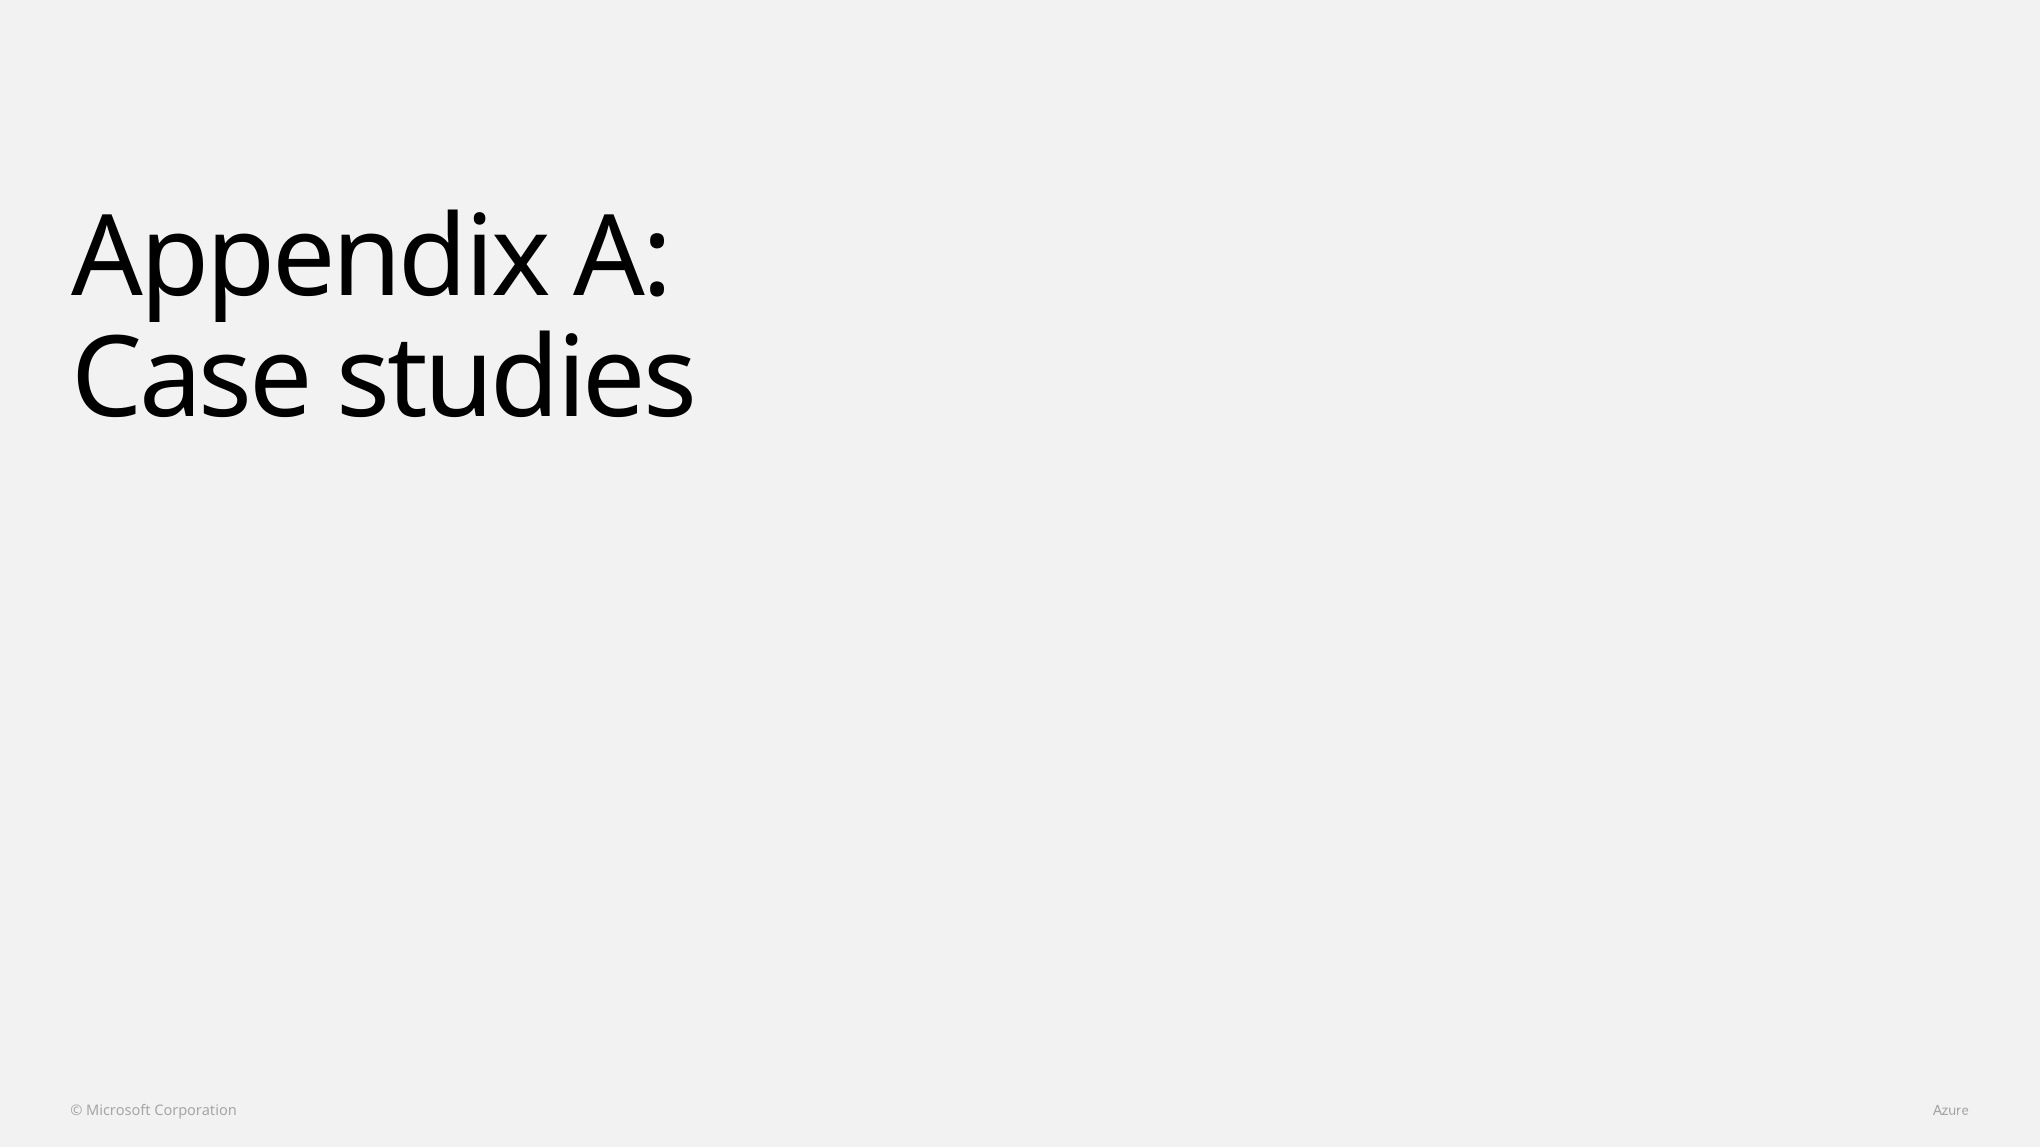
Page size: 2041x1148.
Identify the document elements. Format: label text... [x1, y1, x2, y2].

title Appendix A: Case studies [71, 198, 1323, 790]
